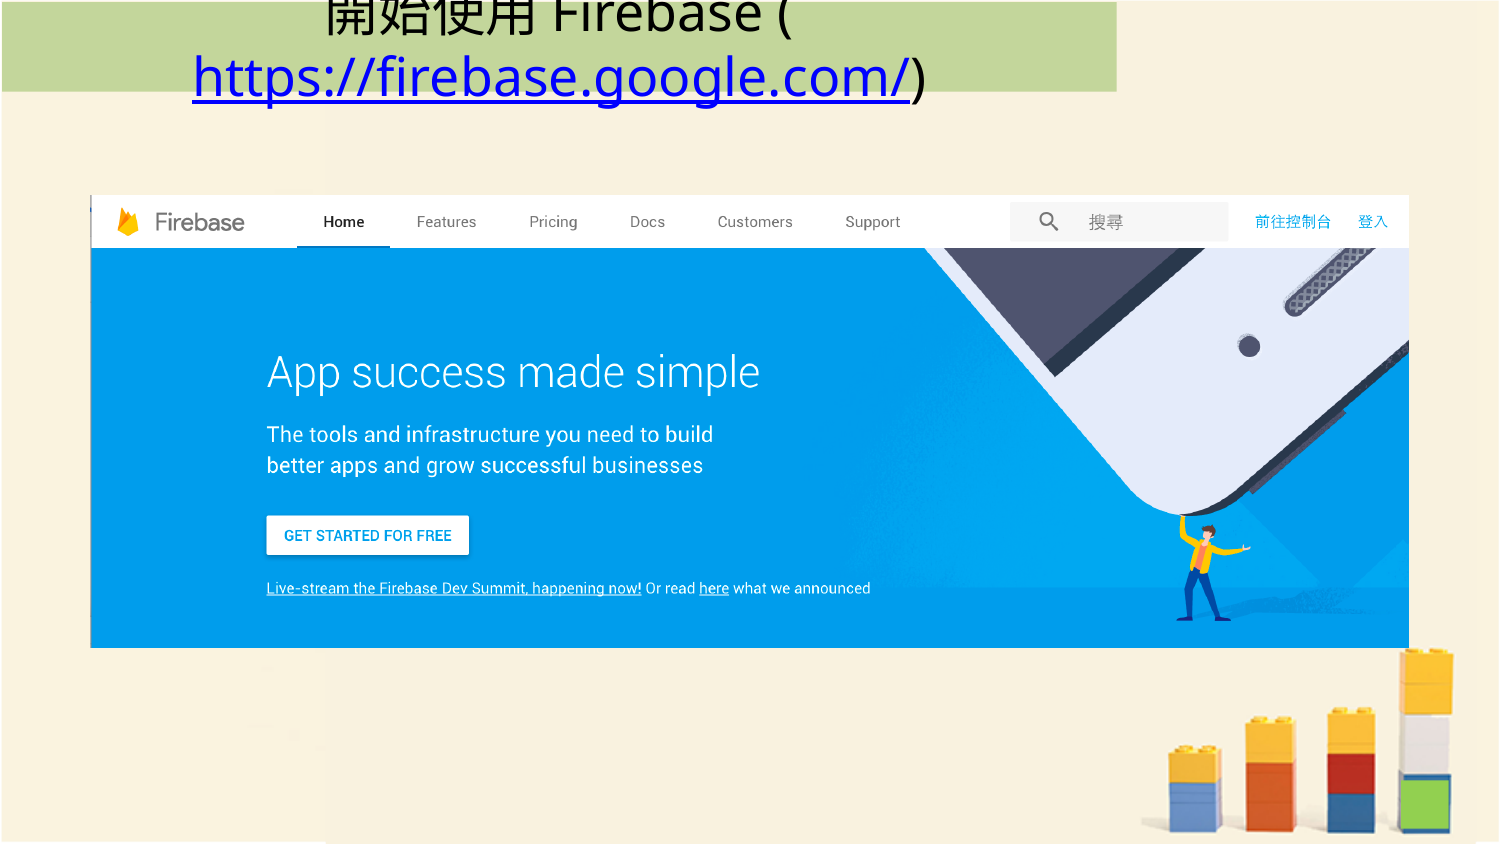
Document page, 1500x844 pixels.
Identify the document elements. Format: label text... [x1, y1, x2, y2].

picture [0, 0, 1500, 844]
title 開始使用Firebase (https://firebase.google.com/) [1, 1, 1118, 93]
slide_number [1400, 779, 1450, 830]
